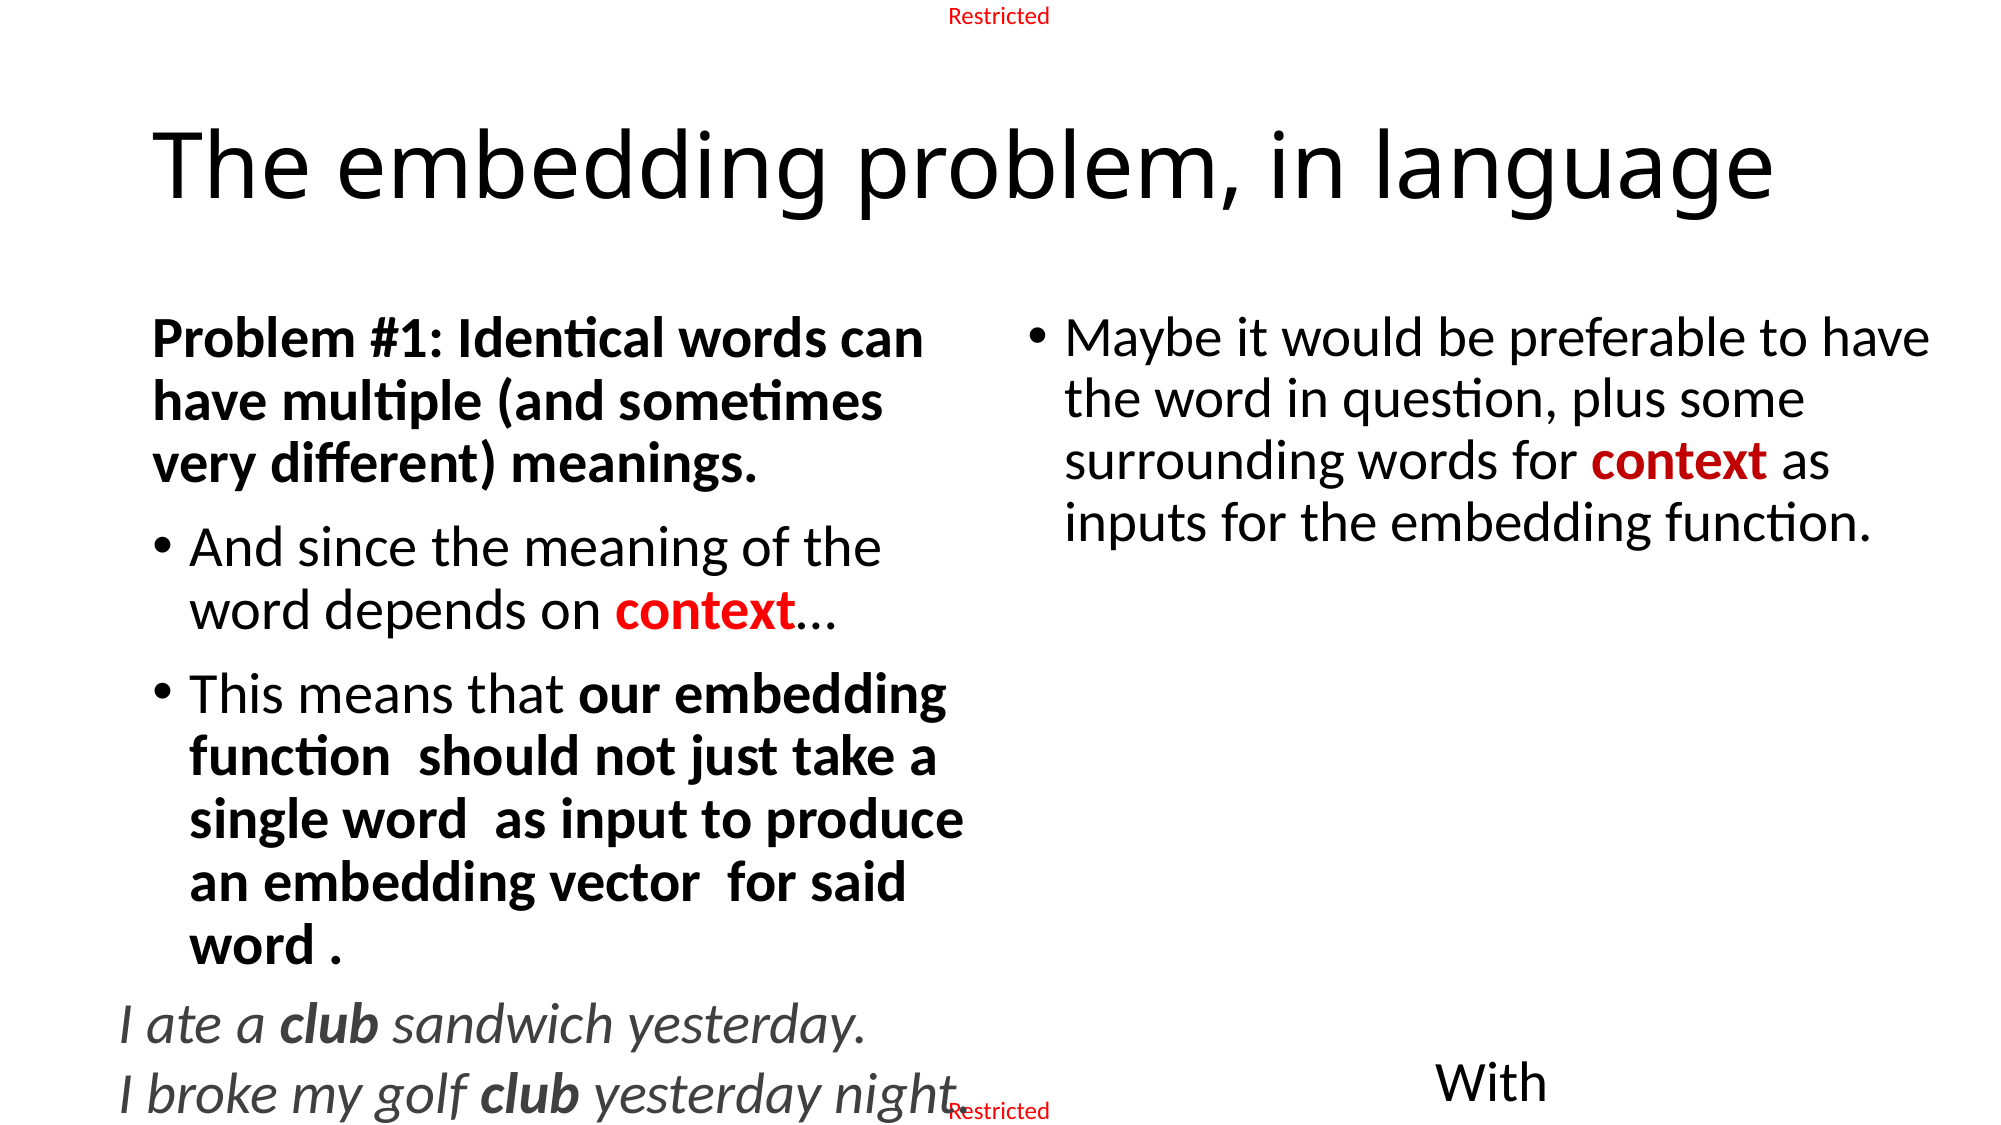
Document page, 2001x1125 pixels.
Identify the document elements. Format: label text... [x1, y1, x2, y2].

title The embedding problem, in language [137, 59, 1863, 278]
text_box I ate a club sandwich yesterday. I broke my golf club yesterday night. [103, 977, 1022, 1125]
